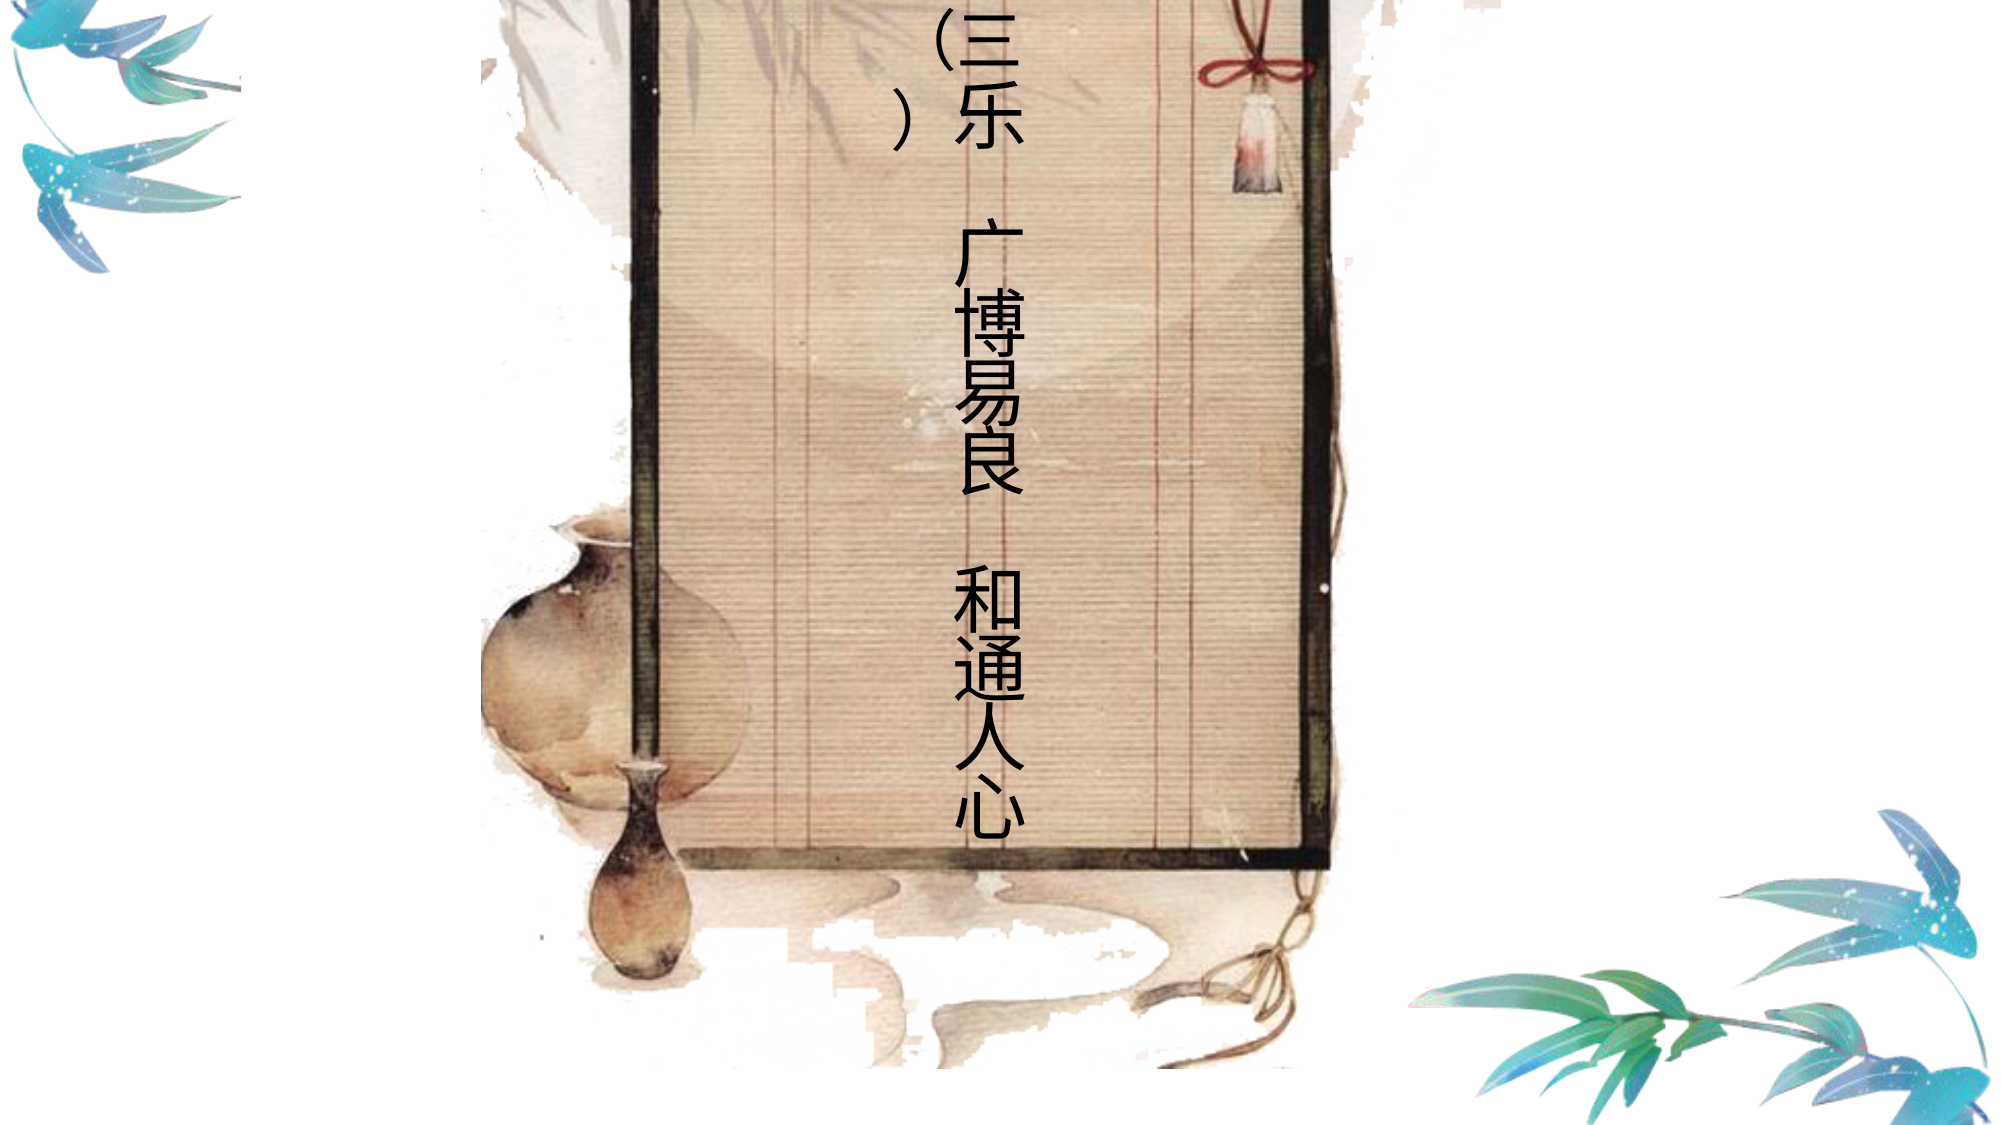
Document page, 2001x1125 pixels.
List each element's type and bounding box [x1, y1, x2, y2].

picture [481, 0, 2000, 1125]
picture [0, 0, 242, 392]
